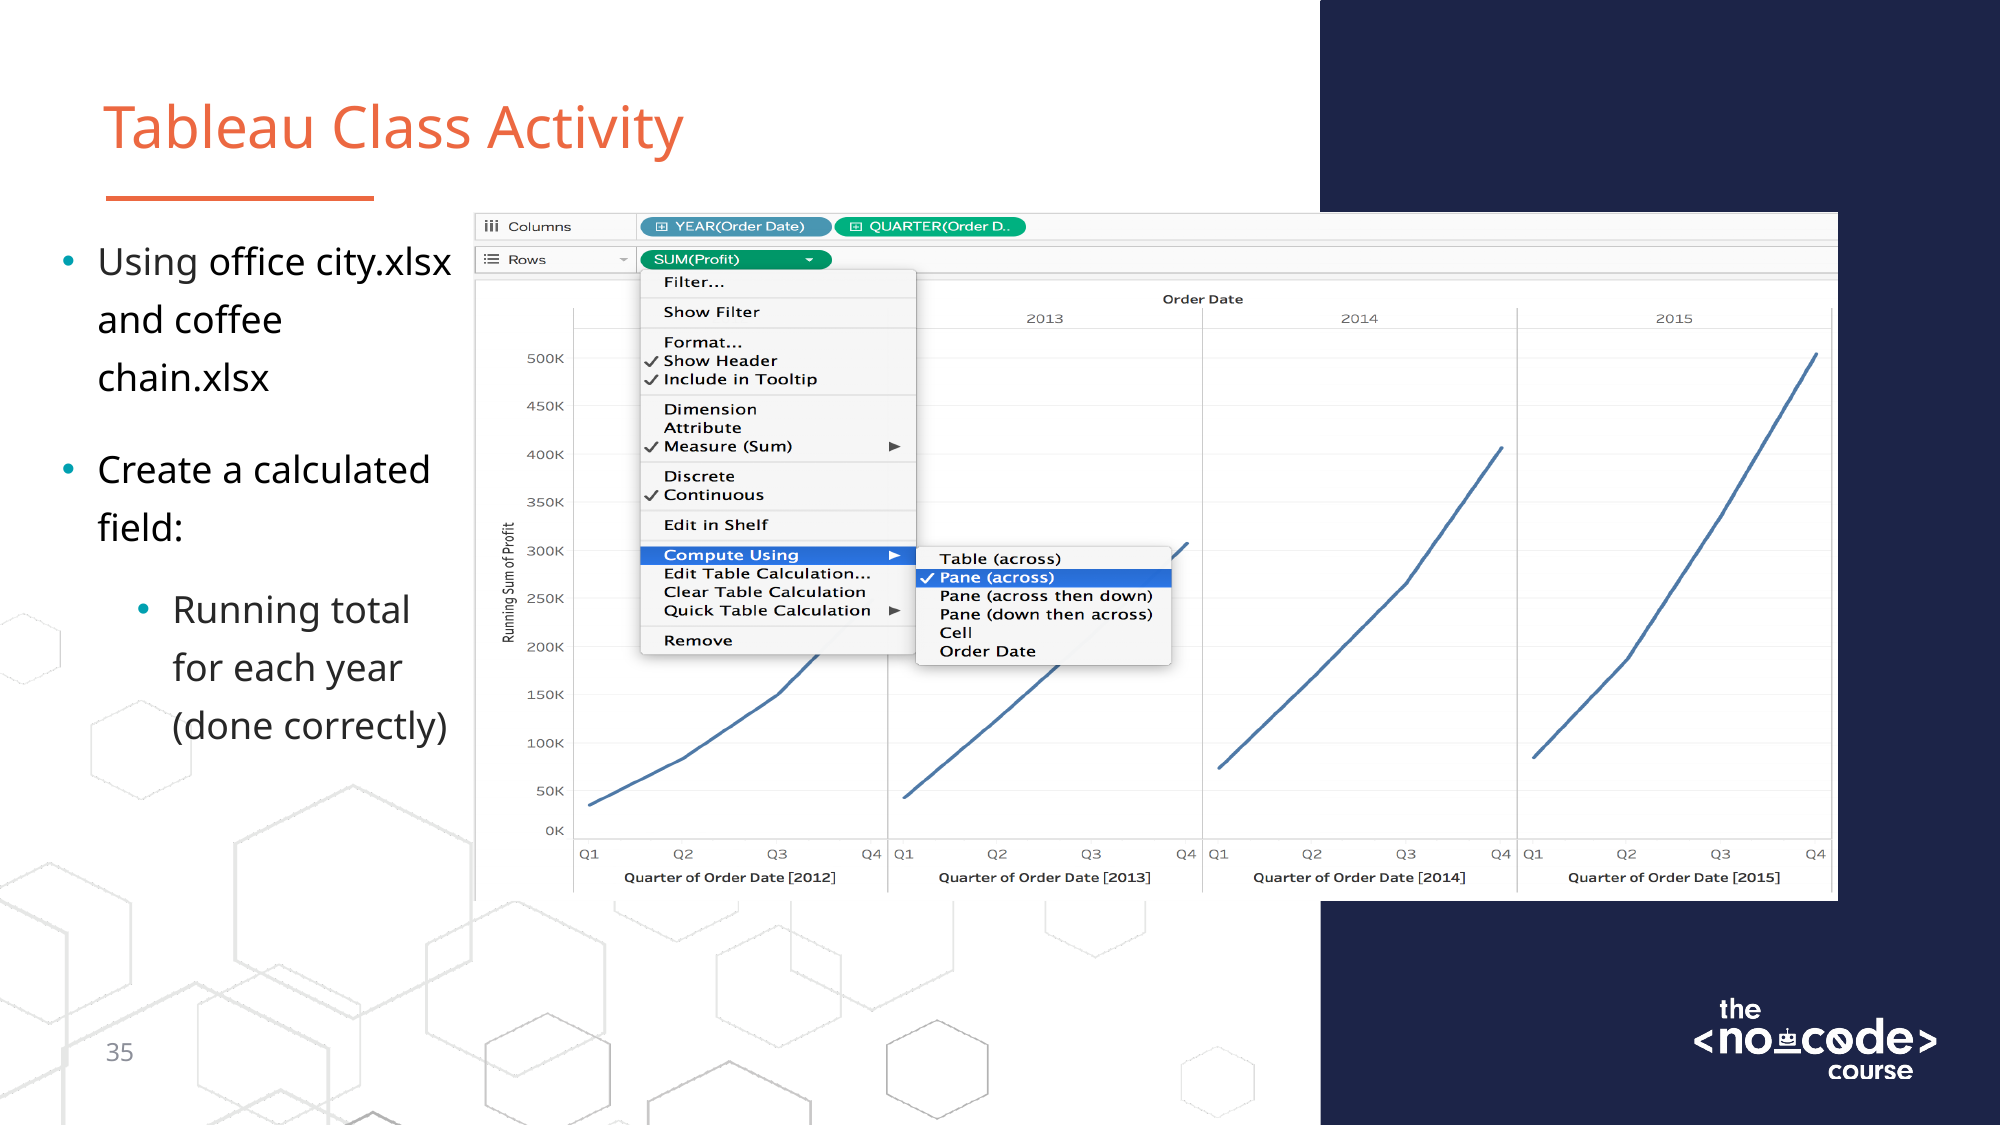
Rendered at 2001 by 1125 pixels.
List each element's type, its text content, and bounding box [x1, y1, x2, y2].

title Tableau Class Activity [103, 59, 1076, 199]
list Using office city.xlsx and coffee chain.xlsx Create a calculated field: Running total for each year (done correctly) [59, 224, 456, 901]
slide_number 35 [105, 1023, 556, 1084]
picture [473, 212, 1838, 901]
